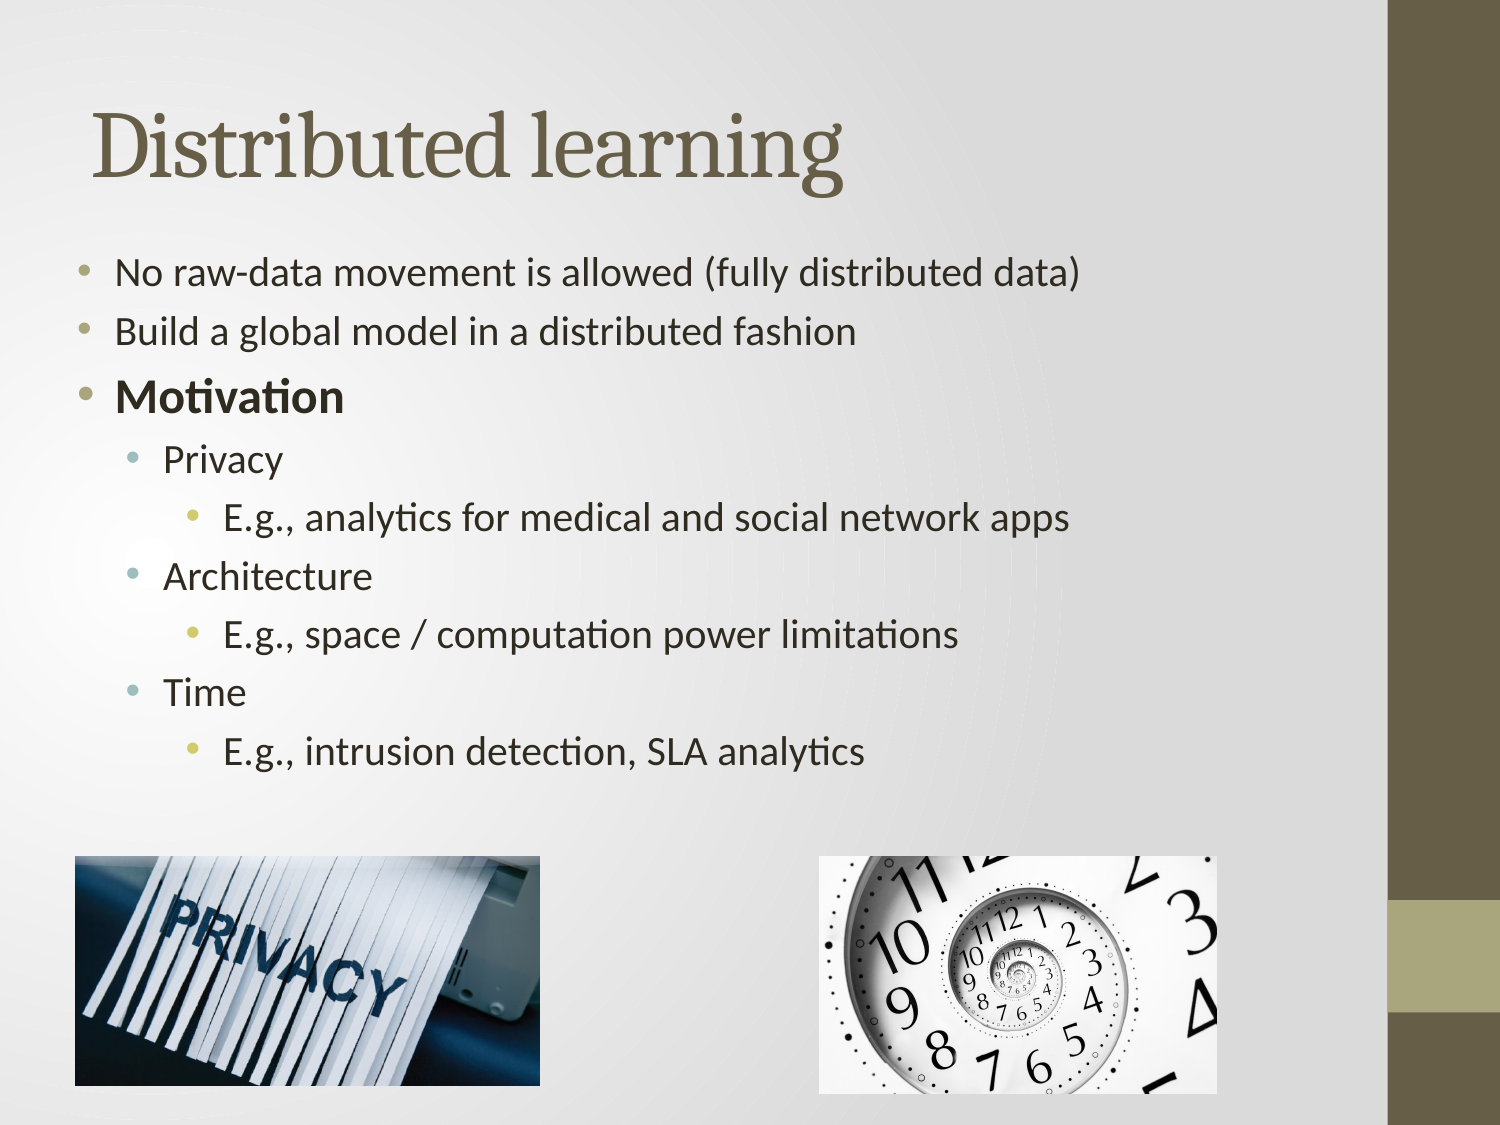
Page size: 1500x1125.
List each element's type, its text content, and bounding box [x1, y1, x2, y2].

picture [74, 855, 540, 1086]
list No raw-data movement is allowed (fully distributed data) Build a global model in a distributed fashion Motivation Privacy E.g., analytics for medical and social network apps Architecture E.g., space / computation power limitations Time E.g., intrusion detection, SLA analytics [43, 237, 1341, 822]
picture [818, 855, 1217, 1094]
title Distributed learning [75, 45, 1376, 233]
